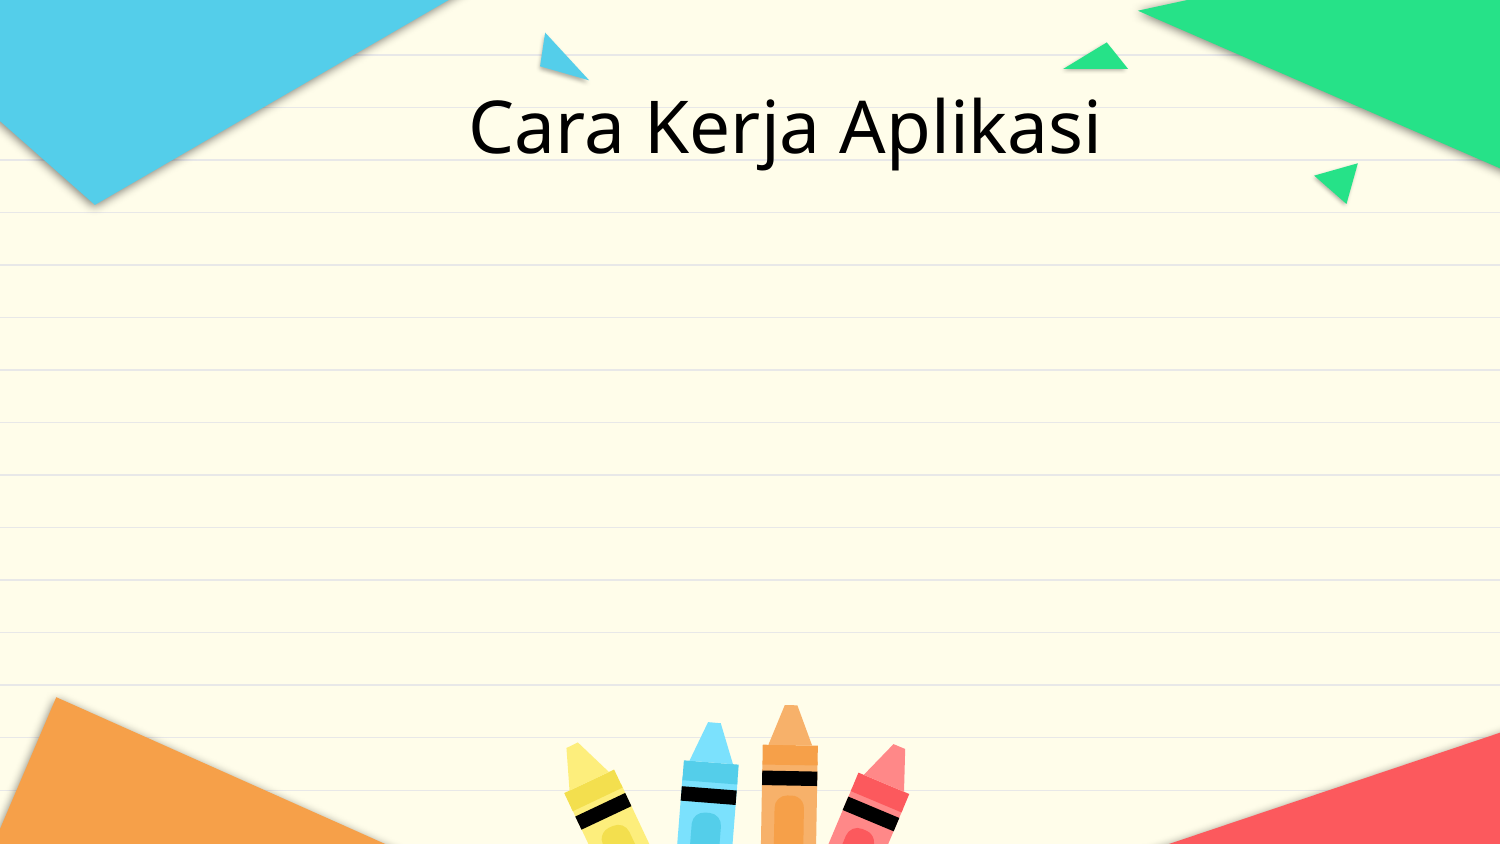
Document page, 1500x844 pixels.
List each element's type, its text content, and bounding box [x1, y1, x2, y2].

text_box [1063, 42, 1129, 69]
title Cara Kerja Aplikasi [154, 65, 1418, 160]
text_box [540, 32, 590, 81]
text_box [1314, 163, 1358, 204]
